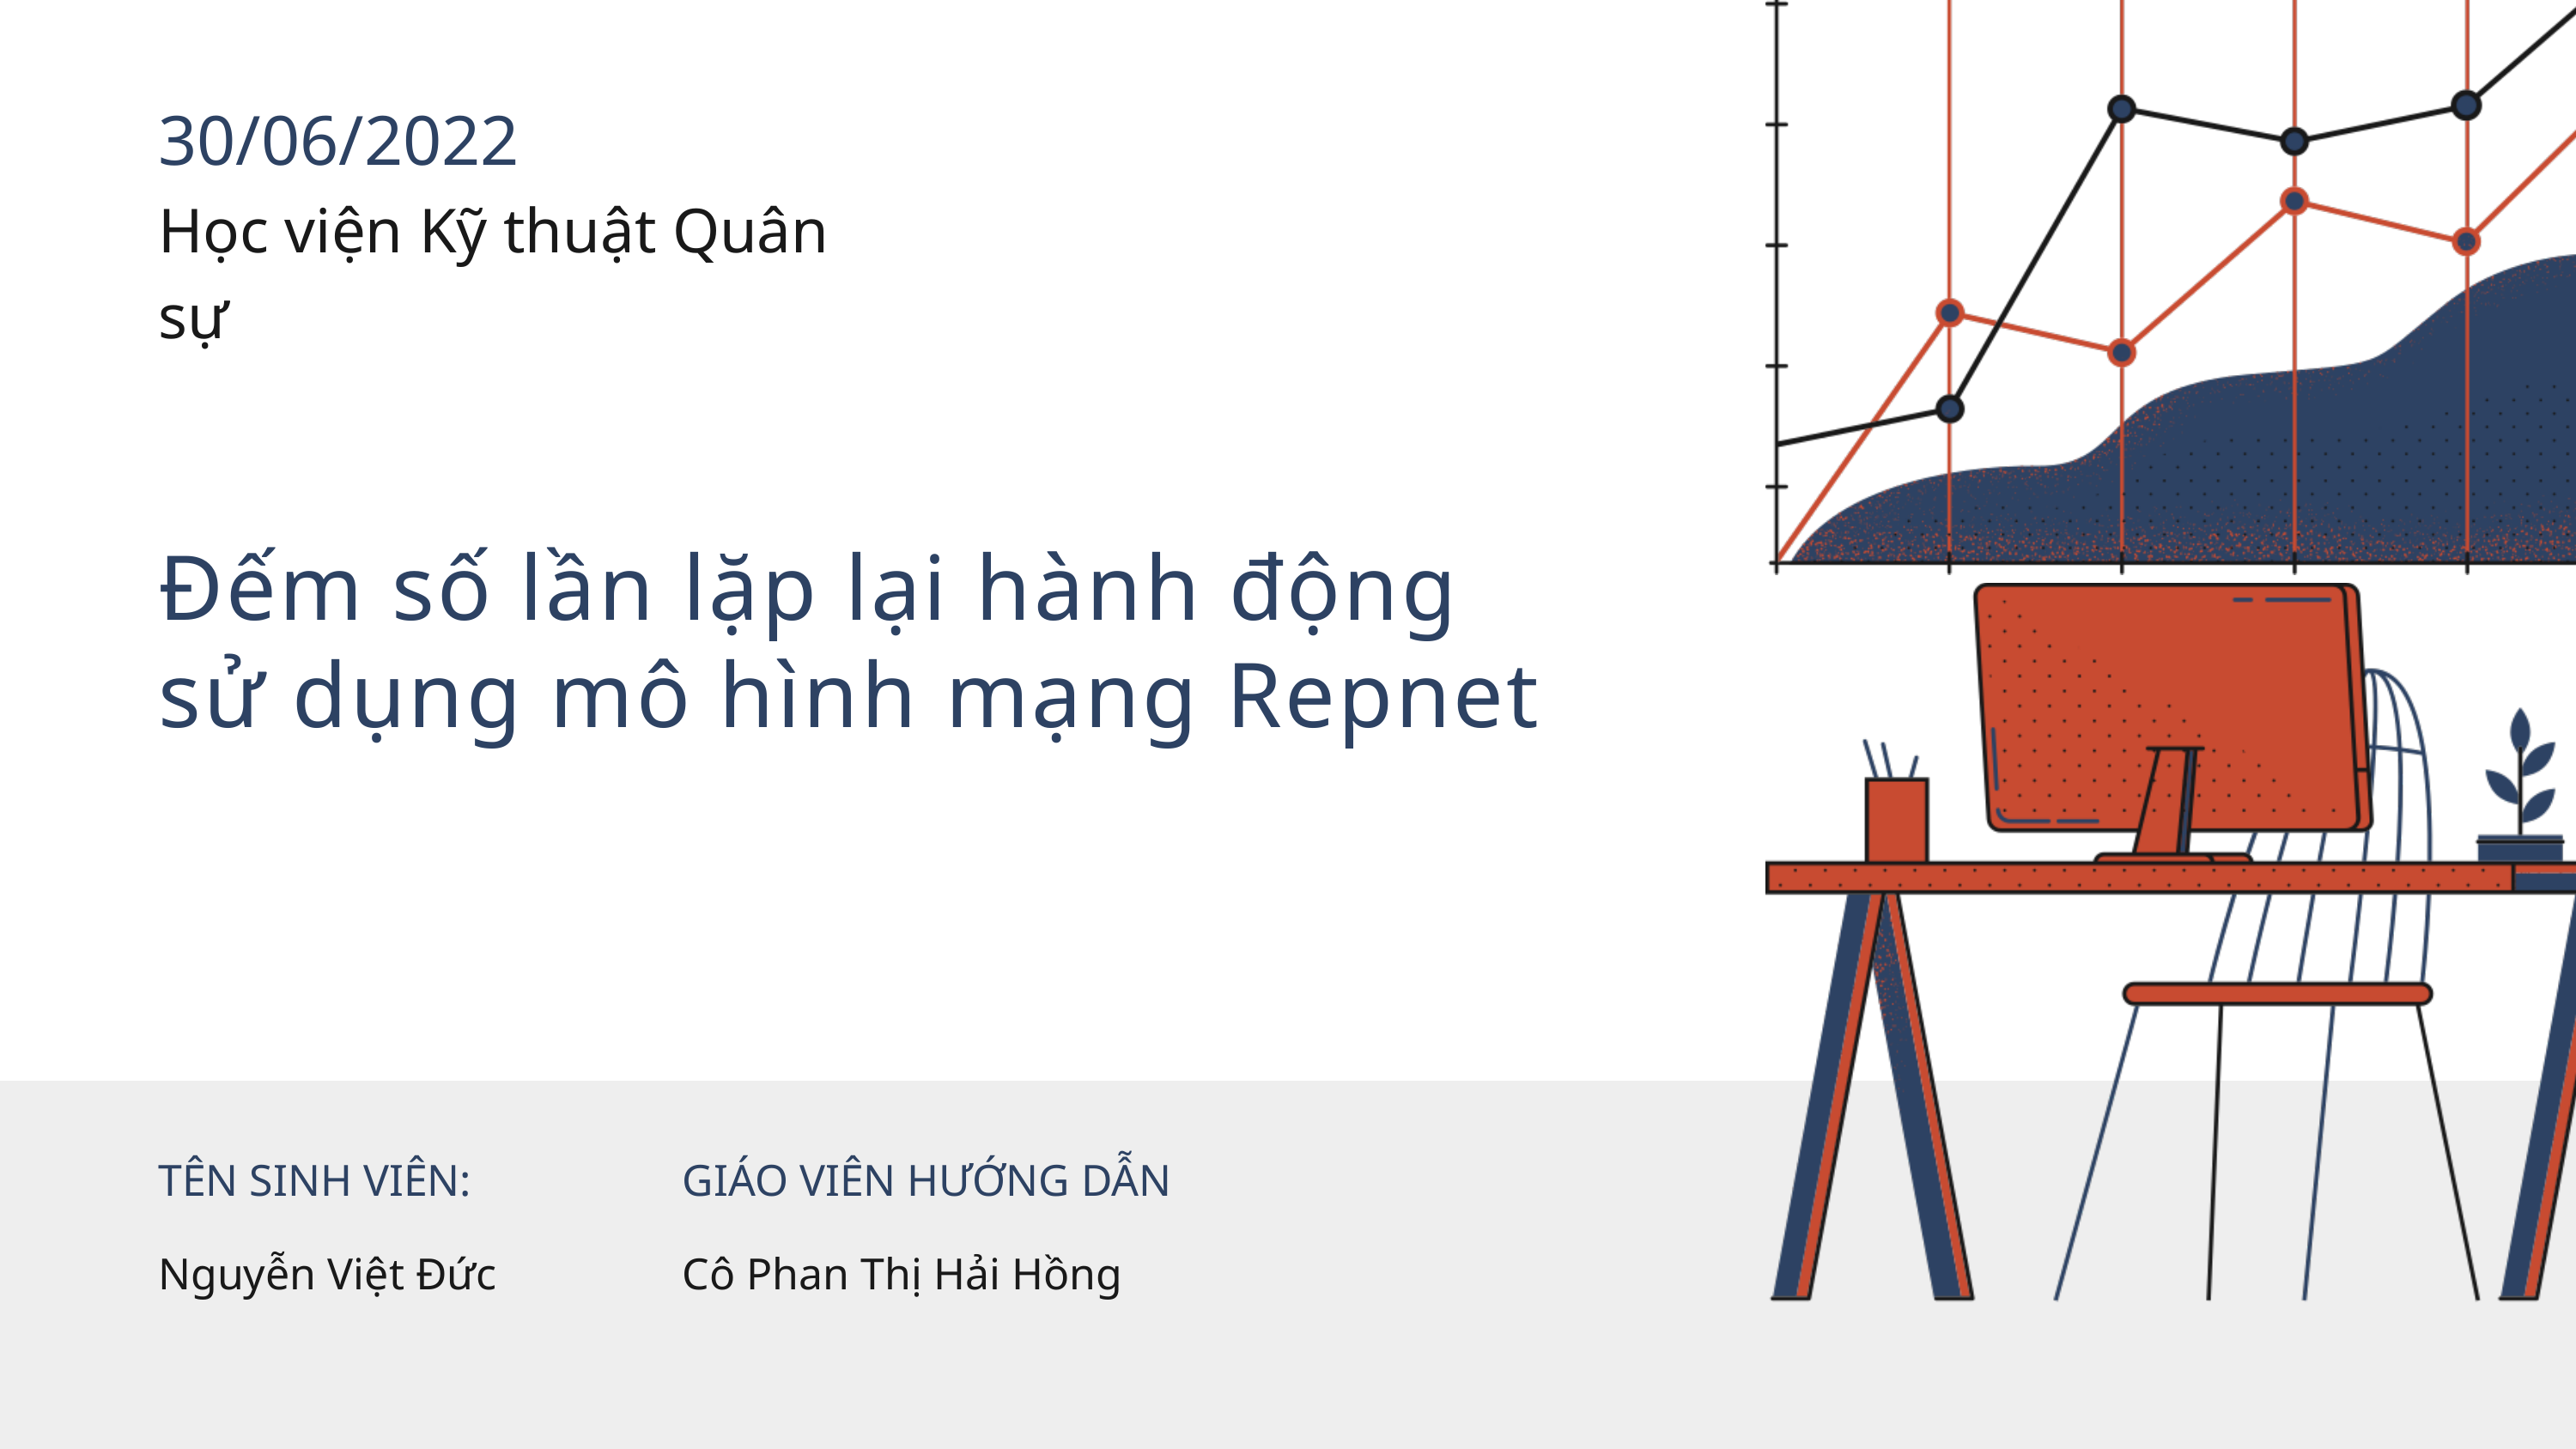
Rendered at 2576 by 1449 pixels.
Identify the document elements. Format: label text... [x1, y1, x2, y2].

picture [1765, 0, 2576, 575]
text_box Học viện Kỹ thuật Quân sự [158, 179, 897, 351]
picture [1765, 583, 2576, 1303]
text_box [0, 1081, 2576, 1449]
text_box Đếm số lần lặp lại hành động sử dụng mô hình mạng Repnet [158, 530, 1650, 746]
text_box 30/06/2022 [158, 83, 568, 179]
